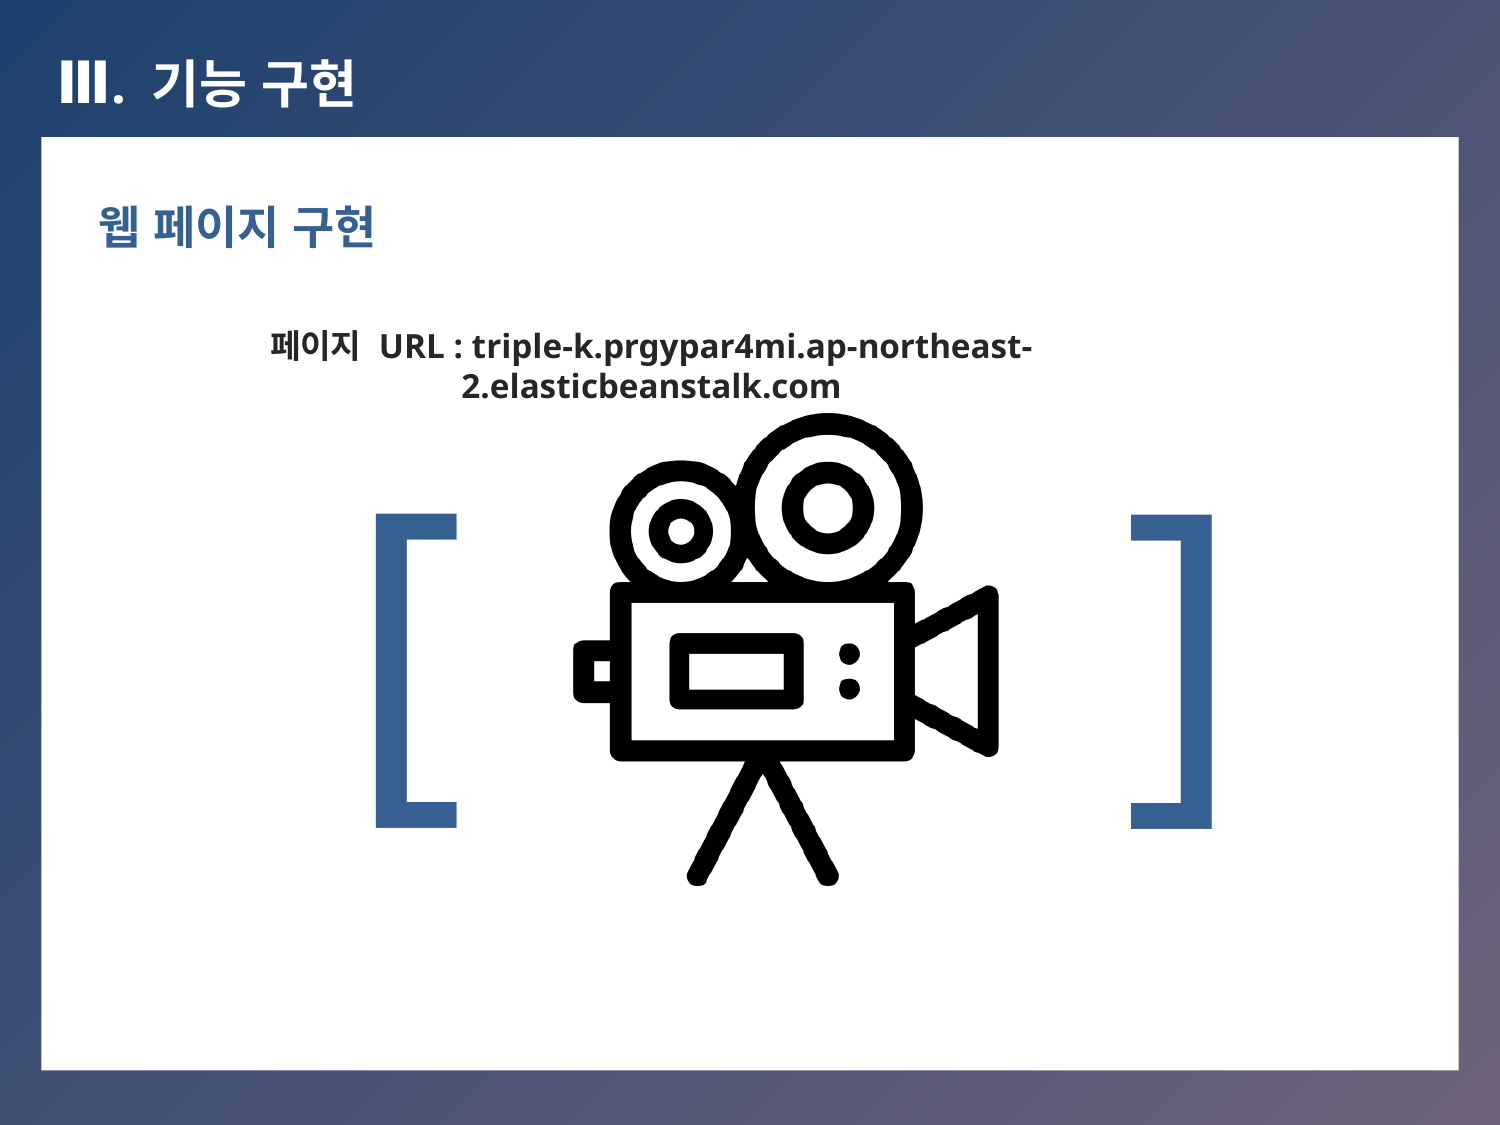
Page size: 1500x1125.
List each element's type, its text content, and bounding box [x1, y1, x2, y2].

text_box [90, 318, 1285, 955]
text_box [39, 135, 1461, 1072]
picture [548, 413, 1022, 886]
text_box 웹 페이지 구현 [84, 190, 392, 261]
text_box Ⅲ. 기능 구현 [41, 37, 1382, 123]
